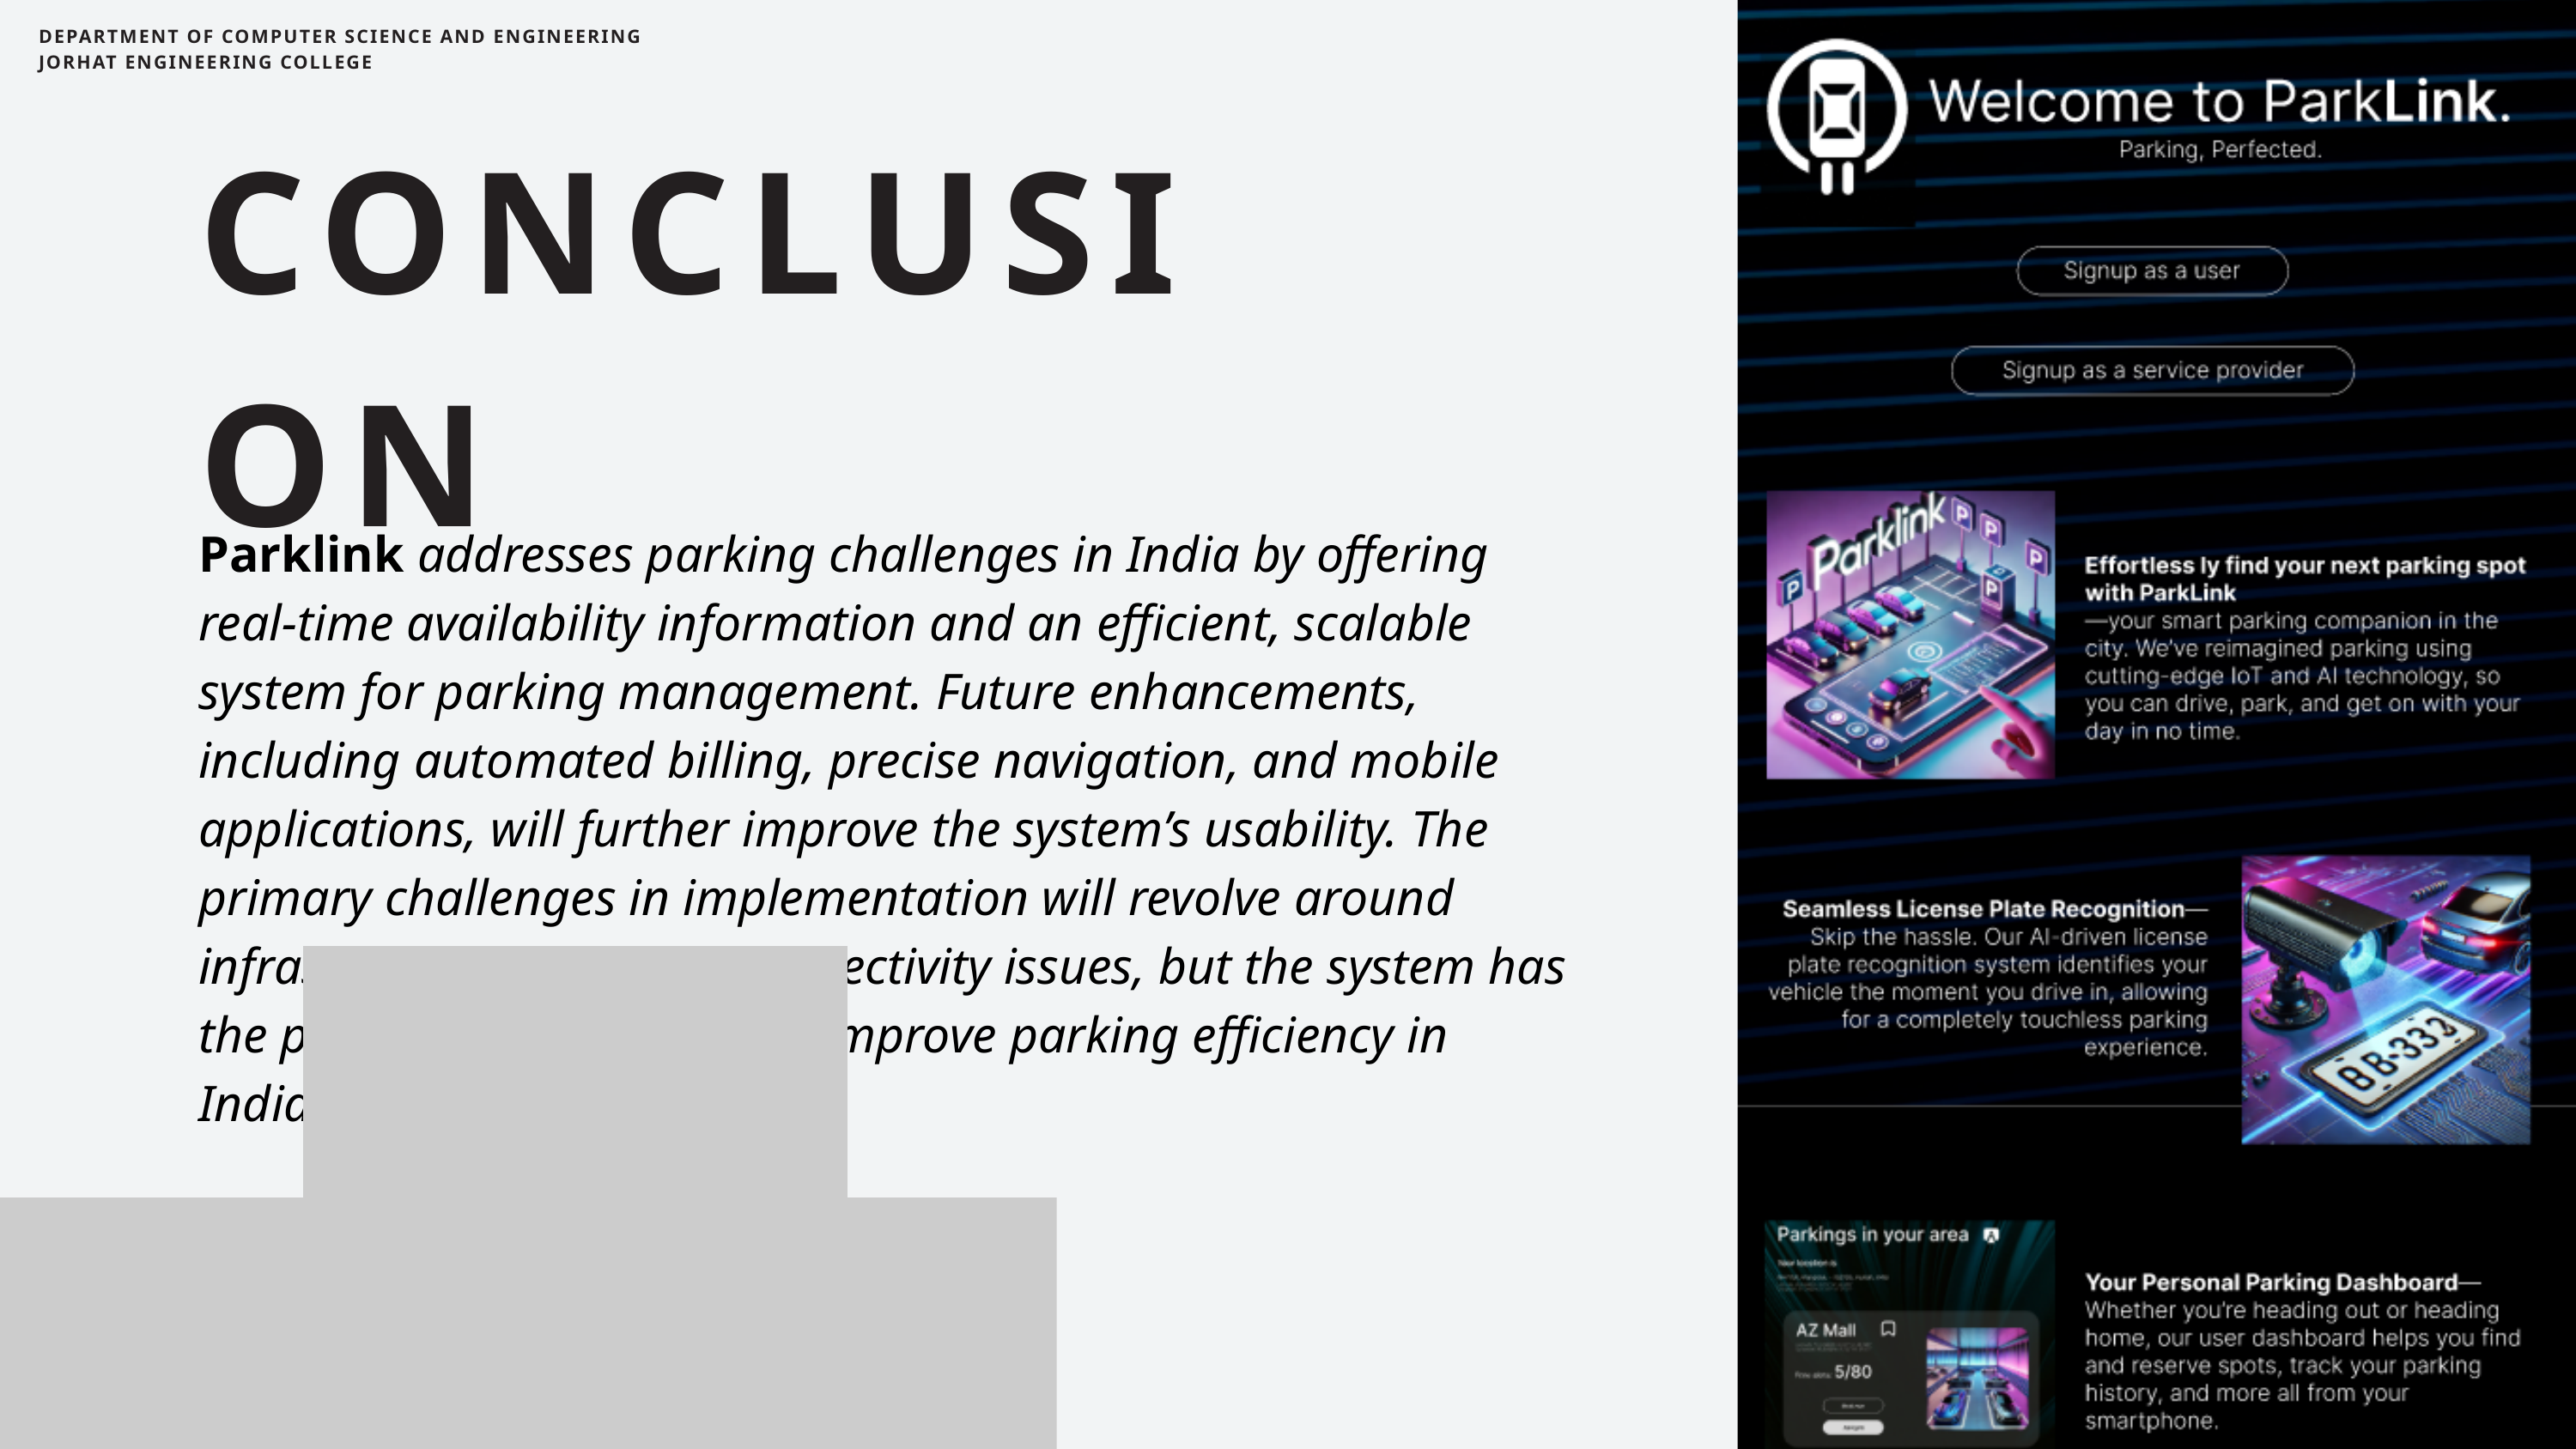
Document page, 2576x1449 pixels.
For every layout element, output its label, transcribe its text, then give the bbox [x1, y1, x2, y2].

text_box [0, 946, 1057, 1449]
text_box Parklink addresses parking challenges in India by offering real-time availability information and an efficient, scalable system for parking management. Future enhancements, including automated billing, precise navigation, and mobile applications, will further improve the system’s usability. The primary challenges in implementation will revolve around infrastructure, cost, and connectivity issues, but the system has the potential to significantly improve parking efficiency in Indian cities. [198, 512, 1588, 1132]
text_box DEPARTMENT OF COMPUTER SCIENCE AND ENGINEERING JORHAT ENGINEERING COLLEGE [39, 21, 682, 73]
text_box CONCLUSION [198, 94, 1340, 561]
text_box [1737, 0, 2576, 1449]
